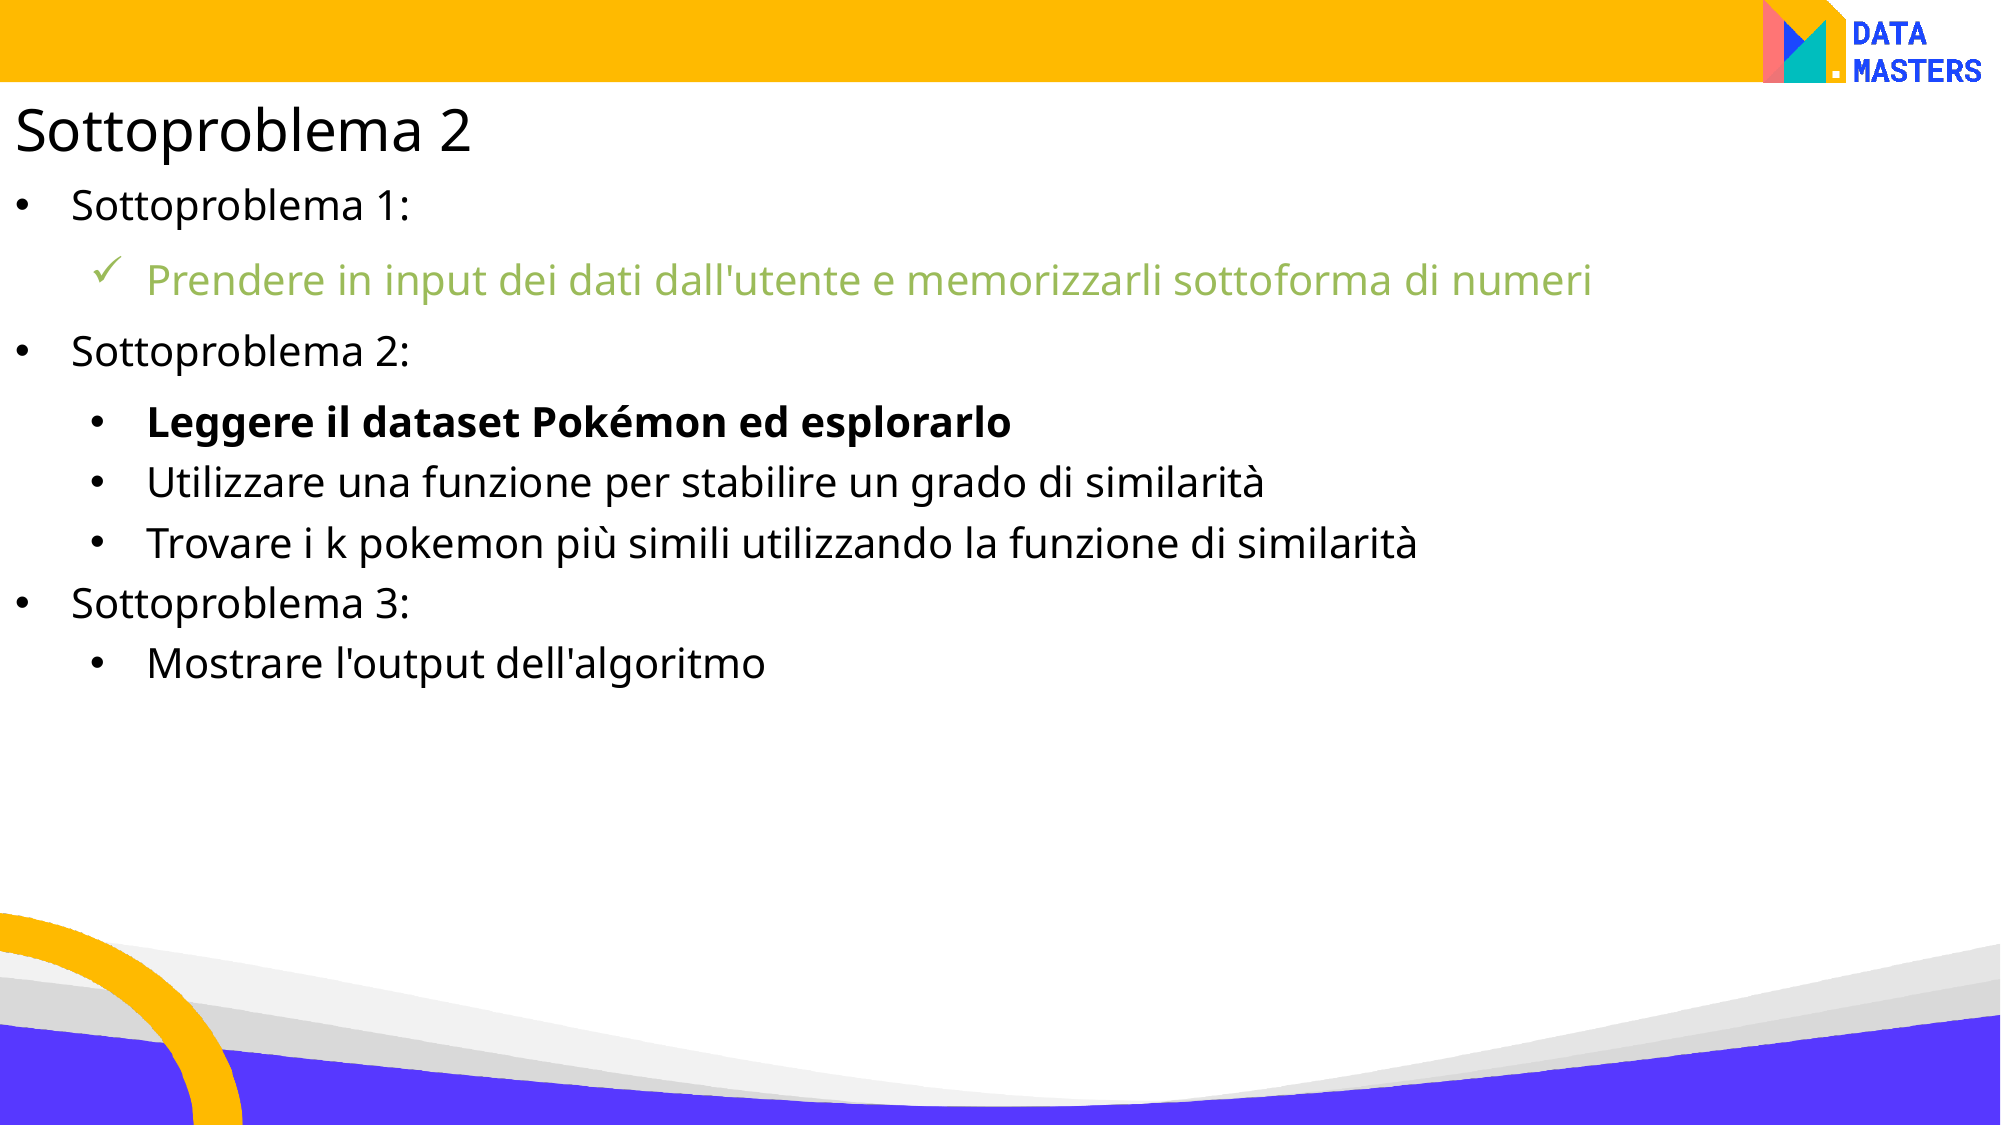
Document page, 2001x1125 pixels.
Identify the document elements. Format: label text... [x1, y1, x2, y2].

picture [1763, 0, 1983, 90]
picture [0, 896, 2001, 1125]
text_box Sottoproblema 2 [0, 85, 1445, 171]
text_box Sottoproblema 1: Prendere in input dei dati dall'utente e memorizzarli sottoforma di numeri Sottoproblema 2: Leggere il dataset Pokémon ed esplorarlo Utilizzare una funzione per stabilire un grado di similarità Trovare i k pokemon più simili utilizzando la funzione di similarità Sottoproblema 3: Mostrare l'output dell'algoritmo [0, 171, 1852, 745]
